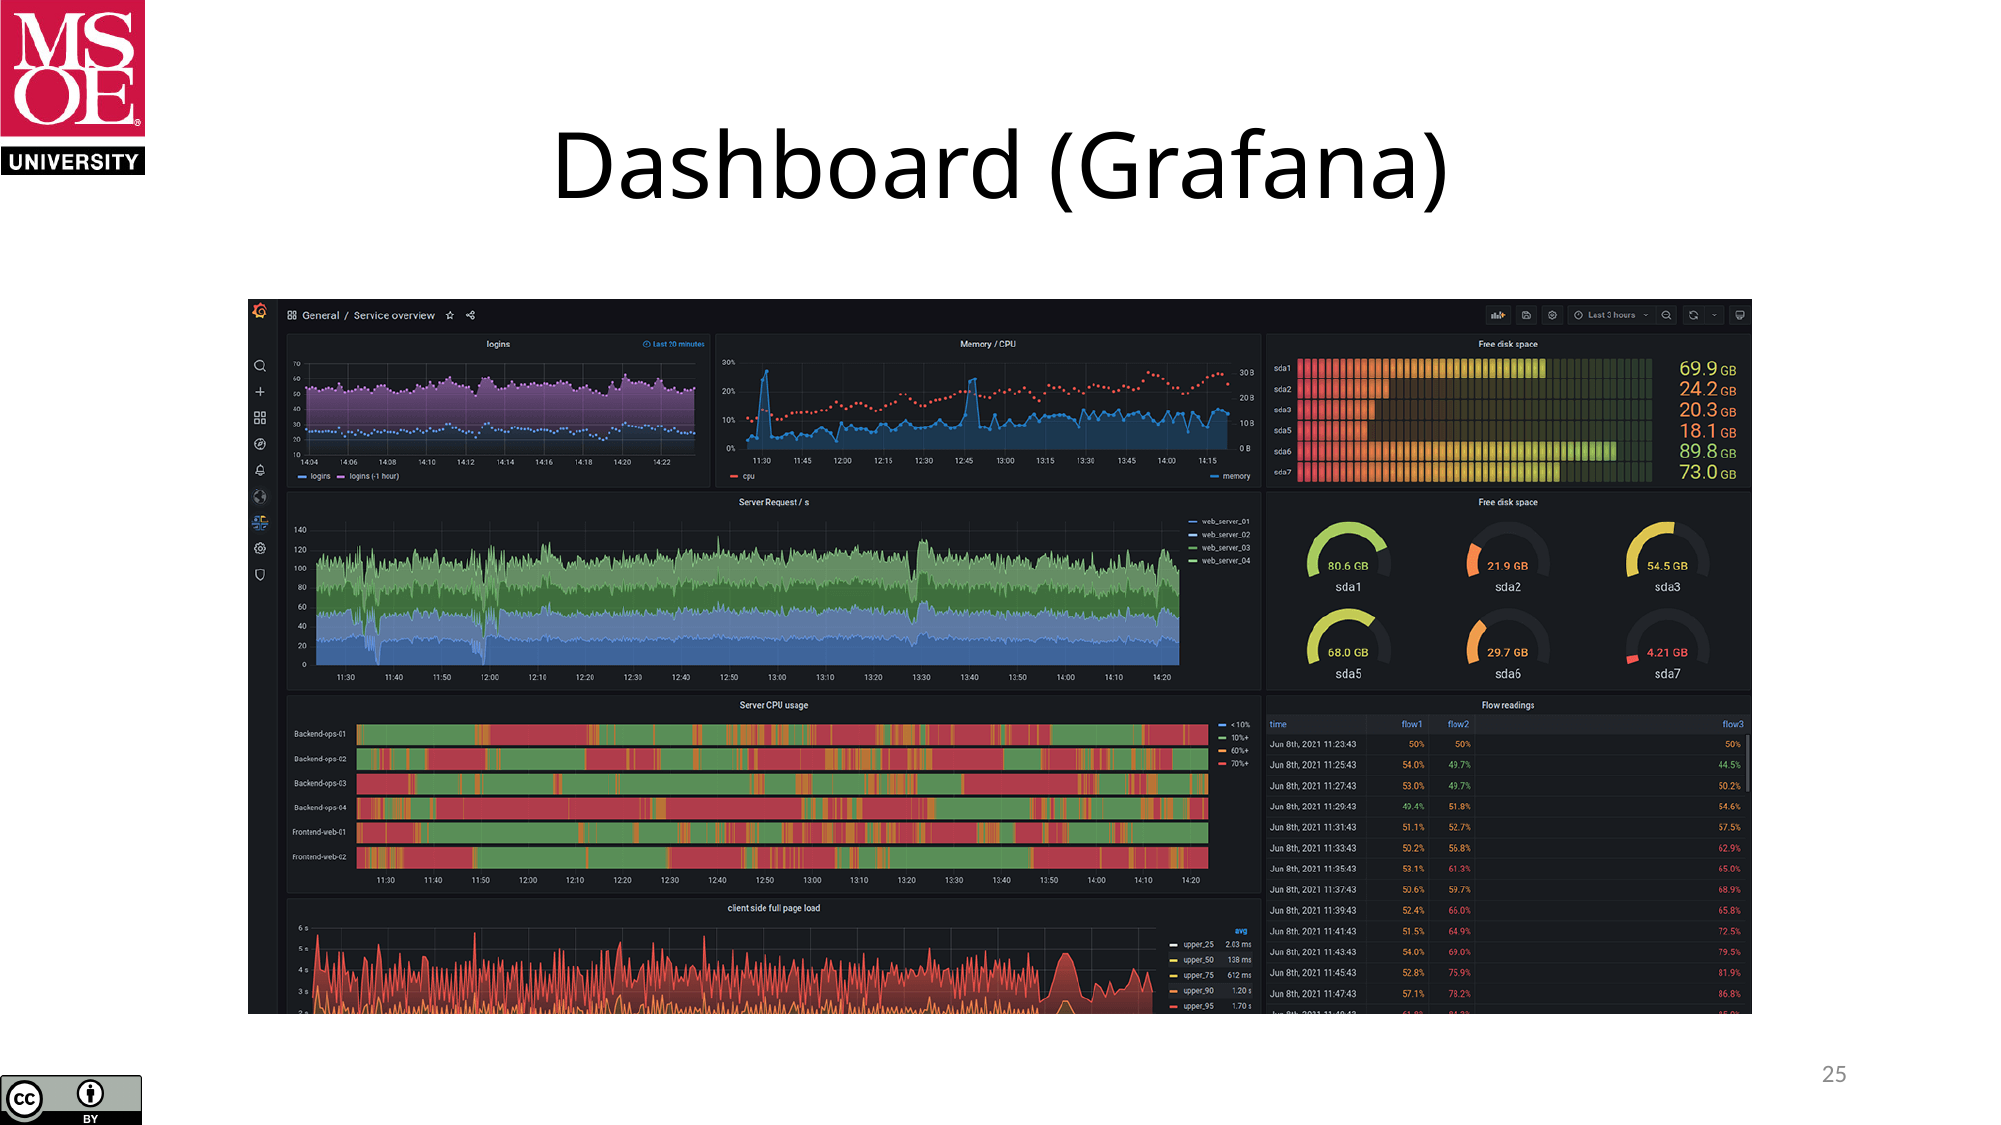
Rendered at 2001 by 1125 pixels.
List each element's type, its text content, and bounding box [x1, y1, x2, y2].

title Dashboard (Grafana) [137, 59, 1863, 278]
picture [0, 1075, 142, 1125]
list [248, 299, 1752, 1014]
picture [0, 0, 145, 175]
slide_number 25 [1412, 1042, 1863, 1103]
